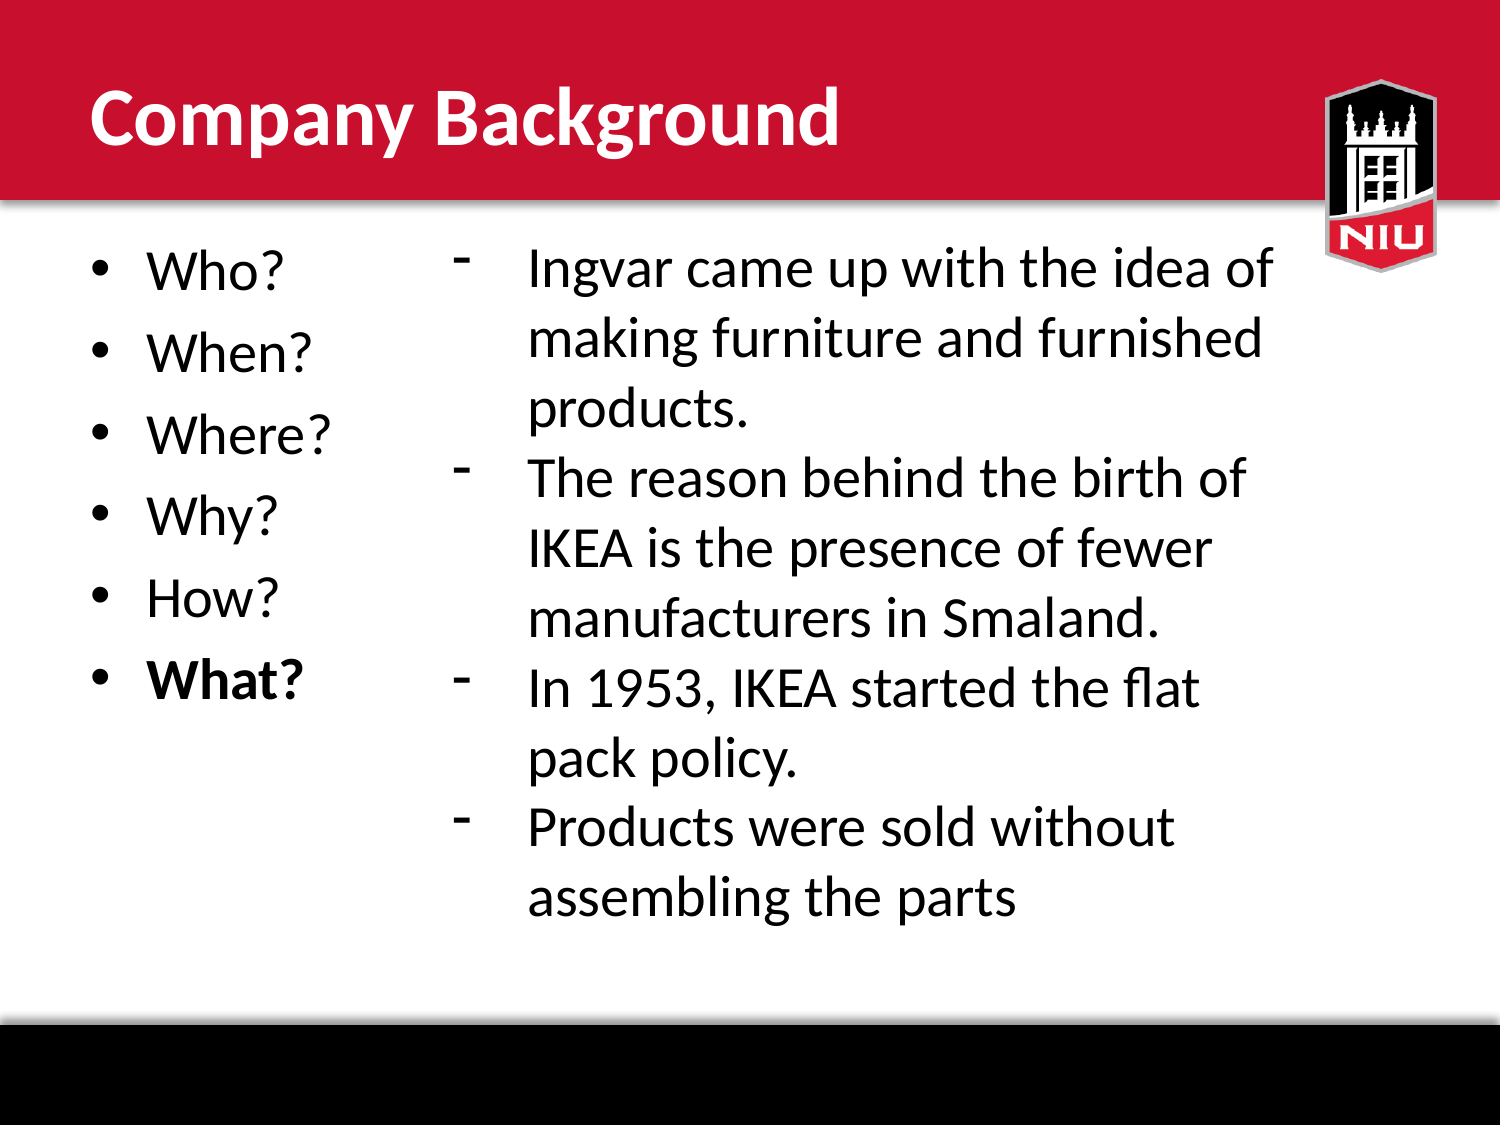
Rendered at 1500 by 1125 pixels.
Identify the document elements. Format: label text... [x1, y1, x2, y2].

list Who? When? Where? Why? How? What? [75, 224, 375, 988]
picture [1325, 79, 1437, 273]
text_box Ingvar came up with the idea of making furniture and furnished products. The reason behind the birth of IKEA is the presence of fewer manufacturers in Smaland. In 1953, IKEA started the flat pack policy. Products were sold without assembling the parts [437, 221, 1325, 936]
title Company Background [75, 24, 1313, 200]
